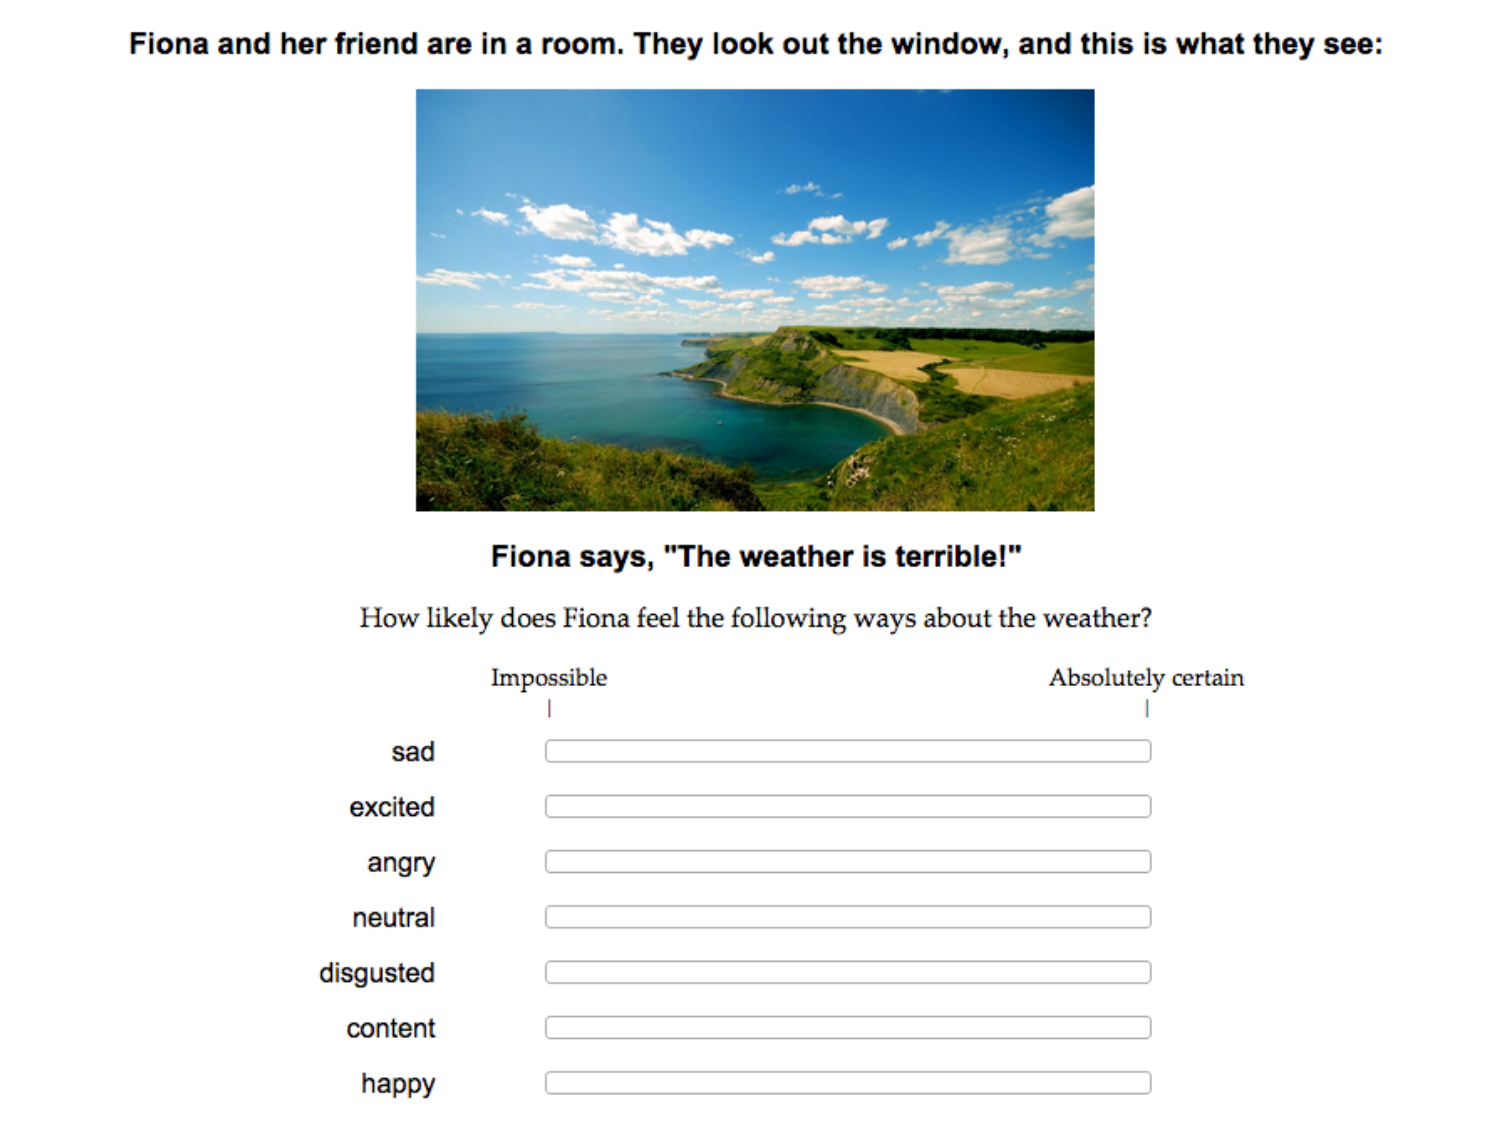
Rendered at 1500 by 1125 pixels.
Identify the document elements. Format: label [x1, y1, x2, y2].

picture [93, 0, 1405, 1125]
